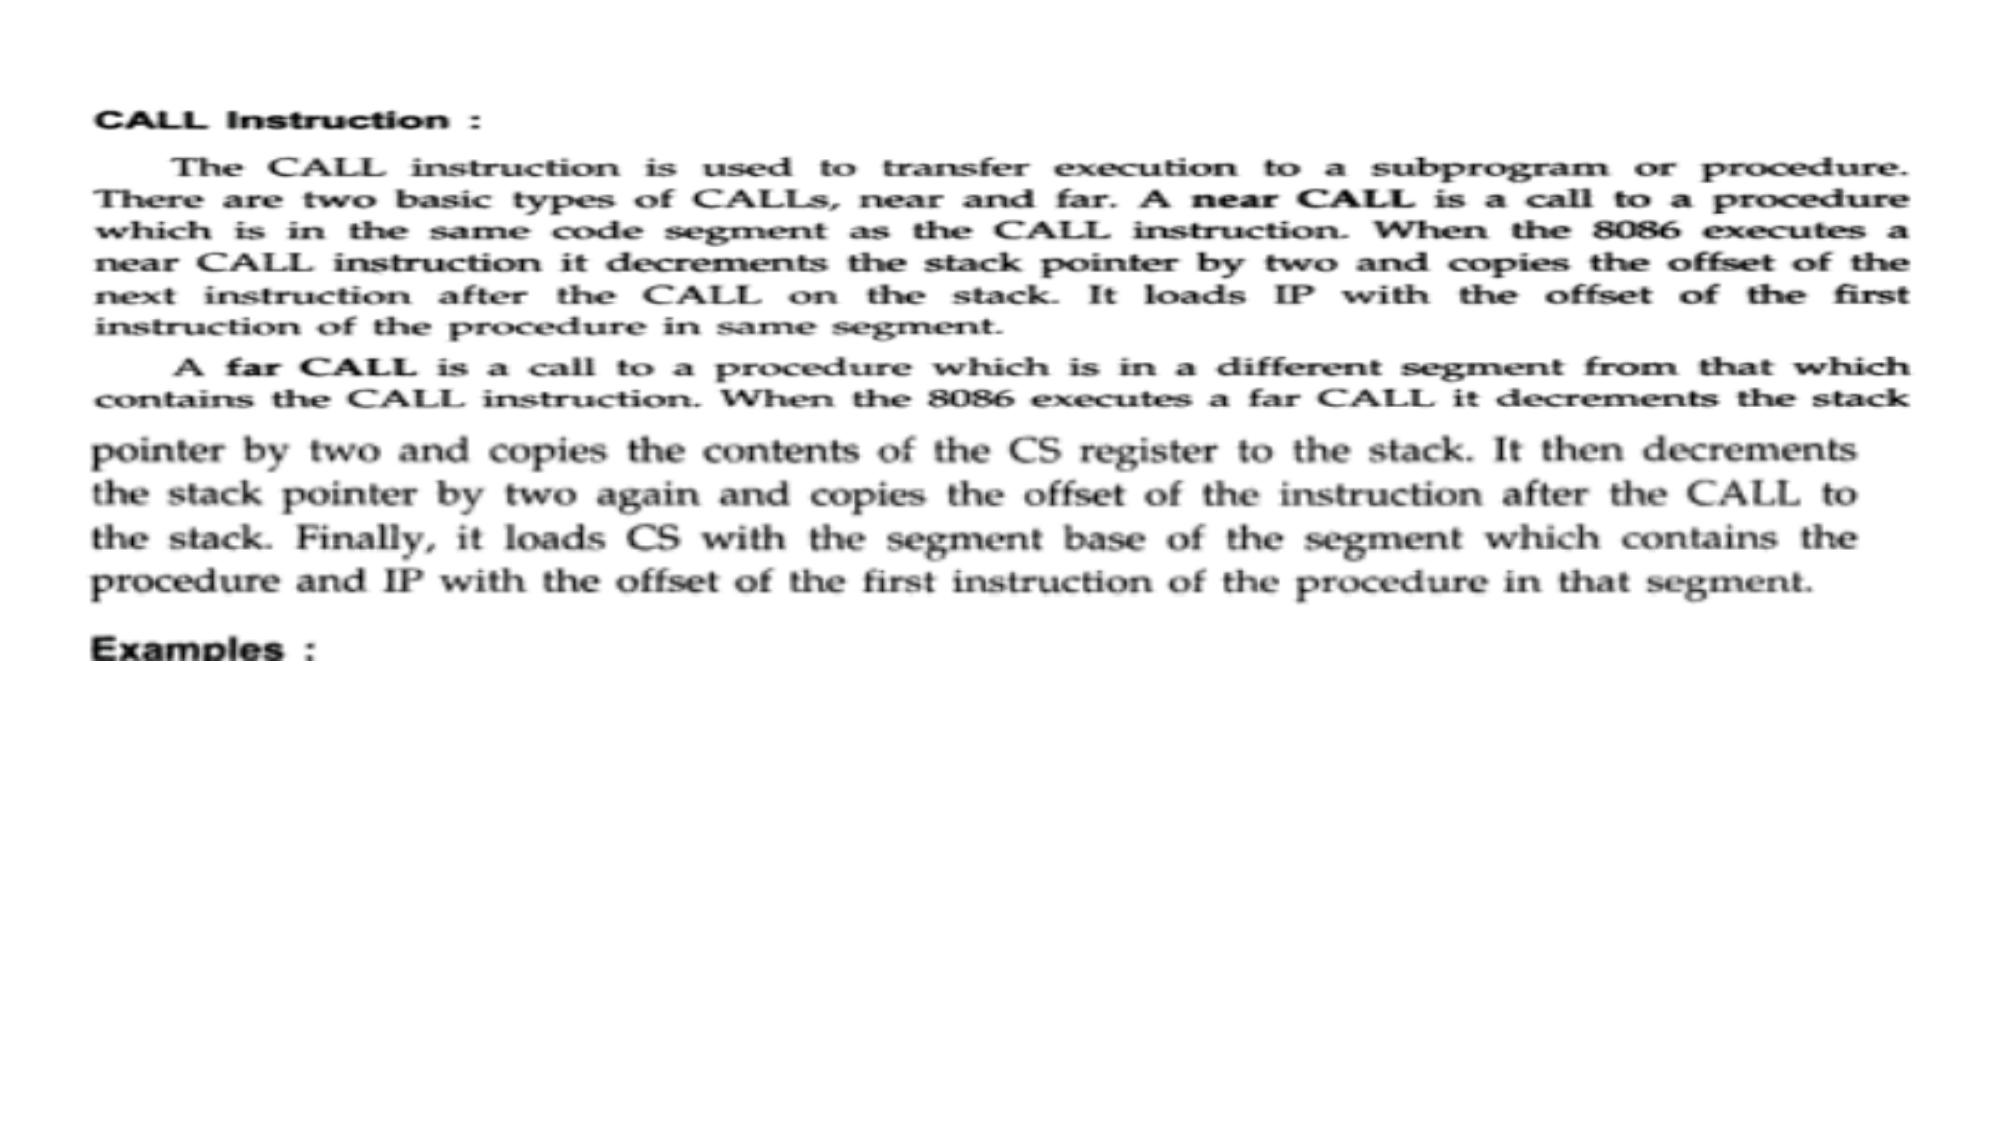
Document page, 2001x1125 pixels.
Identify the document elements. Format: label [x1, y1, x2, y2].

picture [34, 97, 1956, 661]
